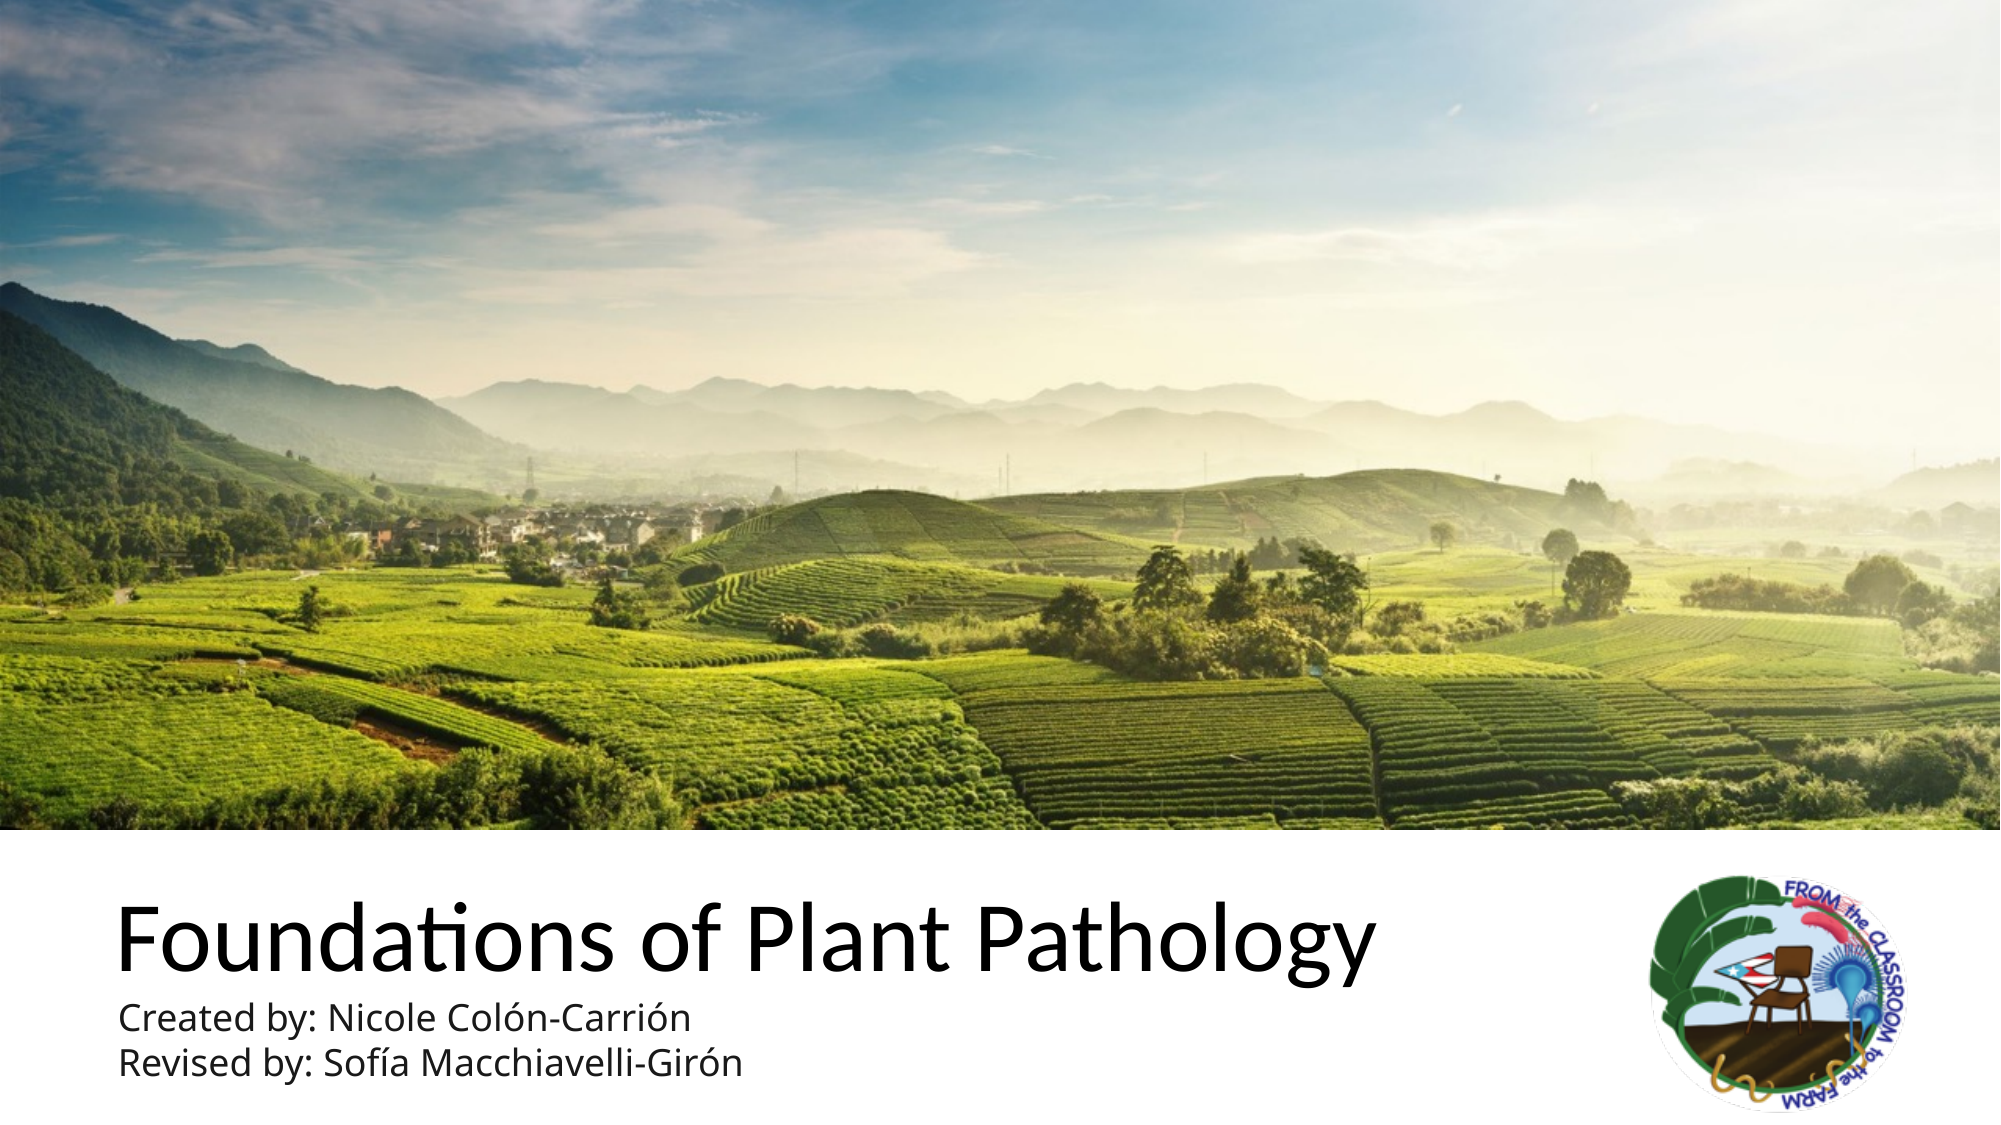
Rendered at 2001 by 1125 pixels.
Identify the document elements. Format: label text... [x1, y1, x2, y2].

text_box Foundations of Plant Pathology [0, 839, 1534, 999]
text_box Created by: Nicole Colón-Carrión Revised by: Sofía Macchiavelli-Girón [117, 993, 1548, 1084]
picture [1583, 845, 1966, 1125]
picture [0, 0, 2000, 830]
